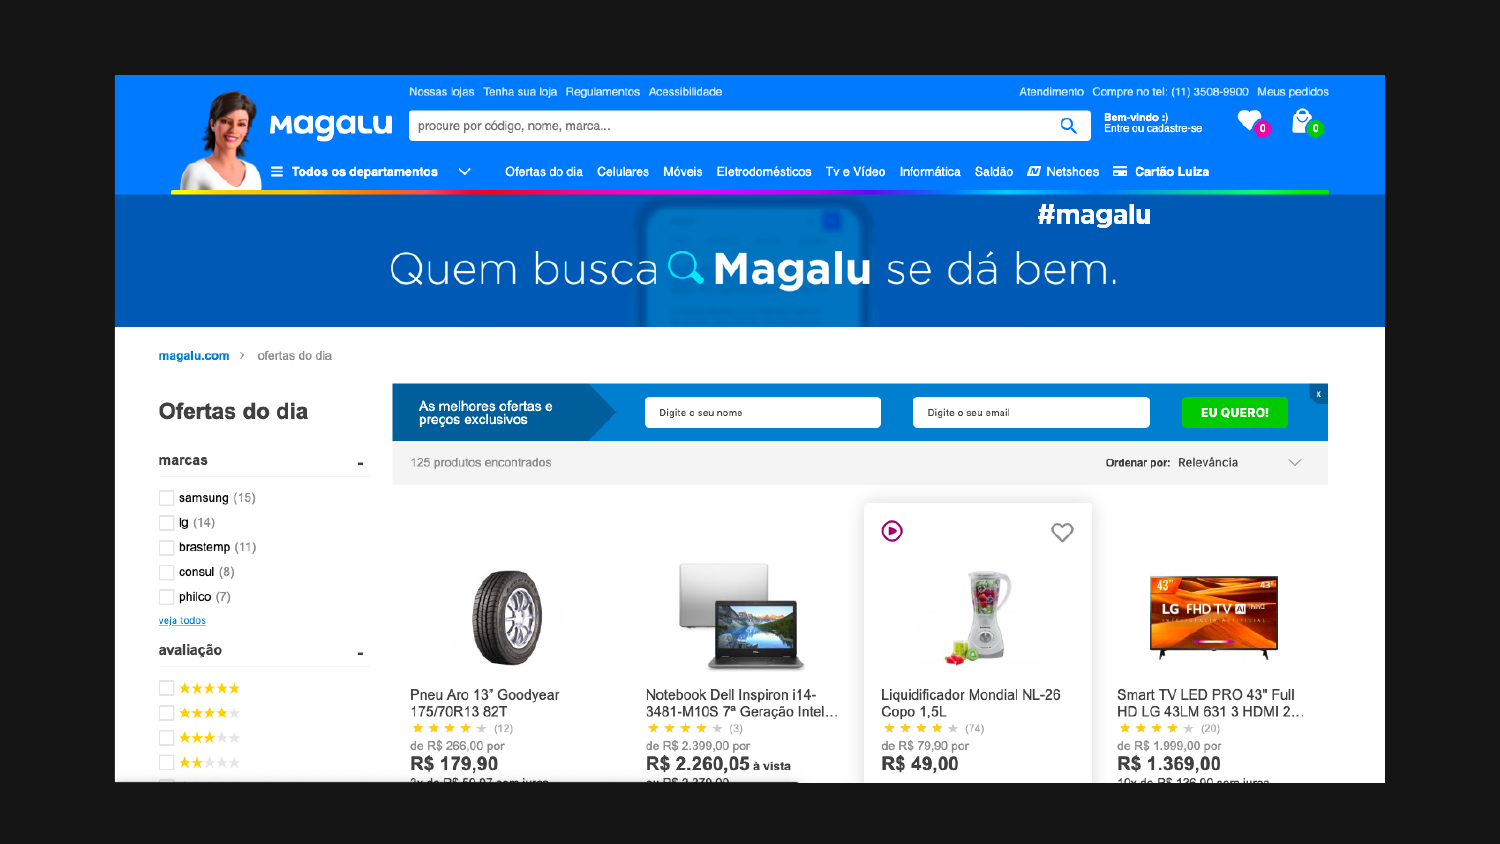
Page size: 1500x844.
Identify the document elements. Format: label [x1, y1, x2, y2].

picture [114, 75, 1386, 783]
